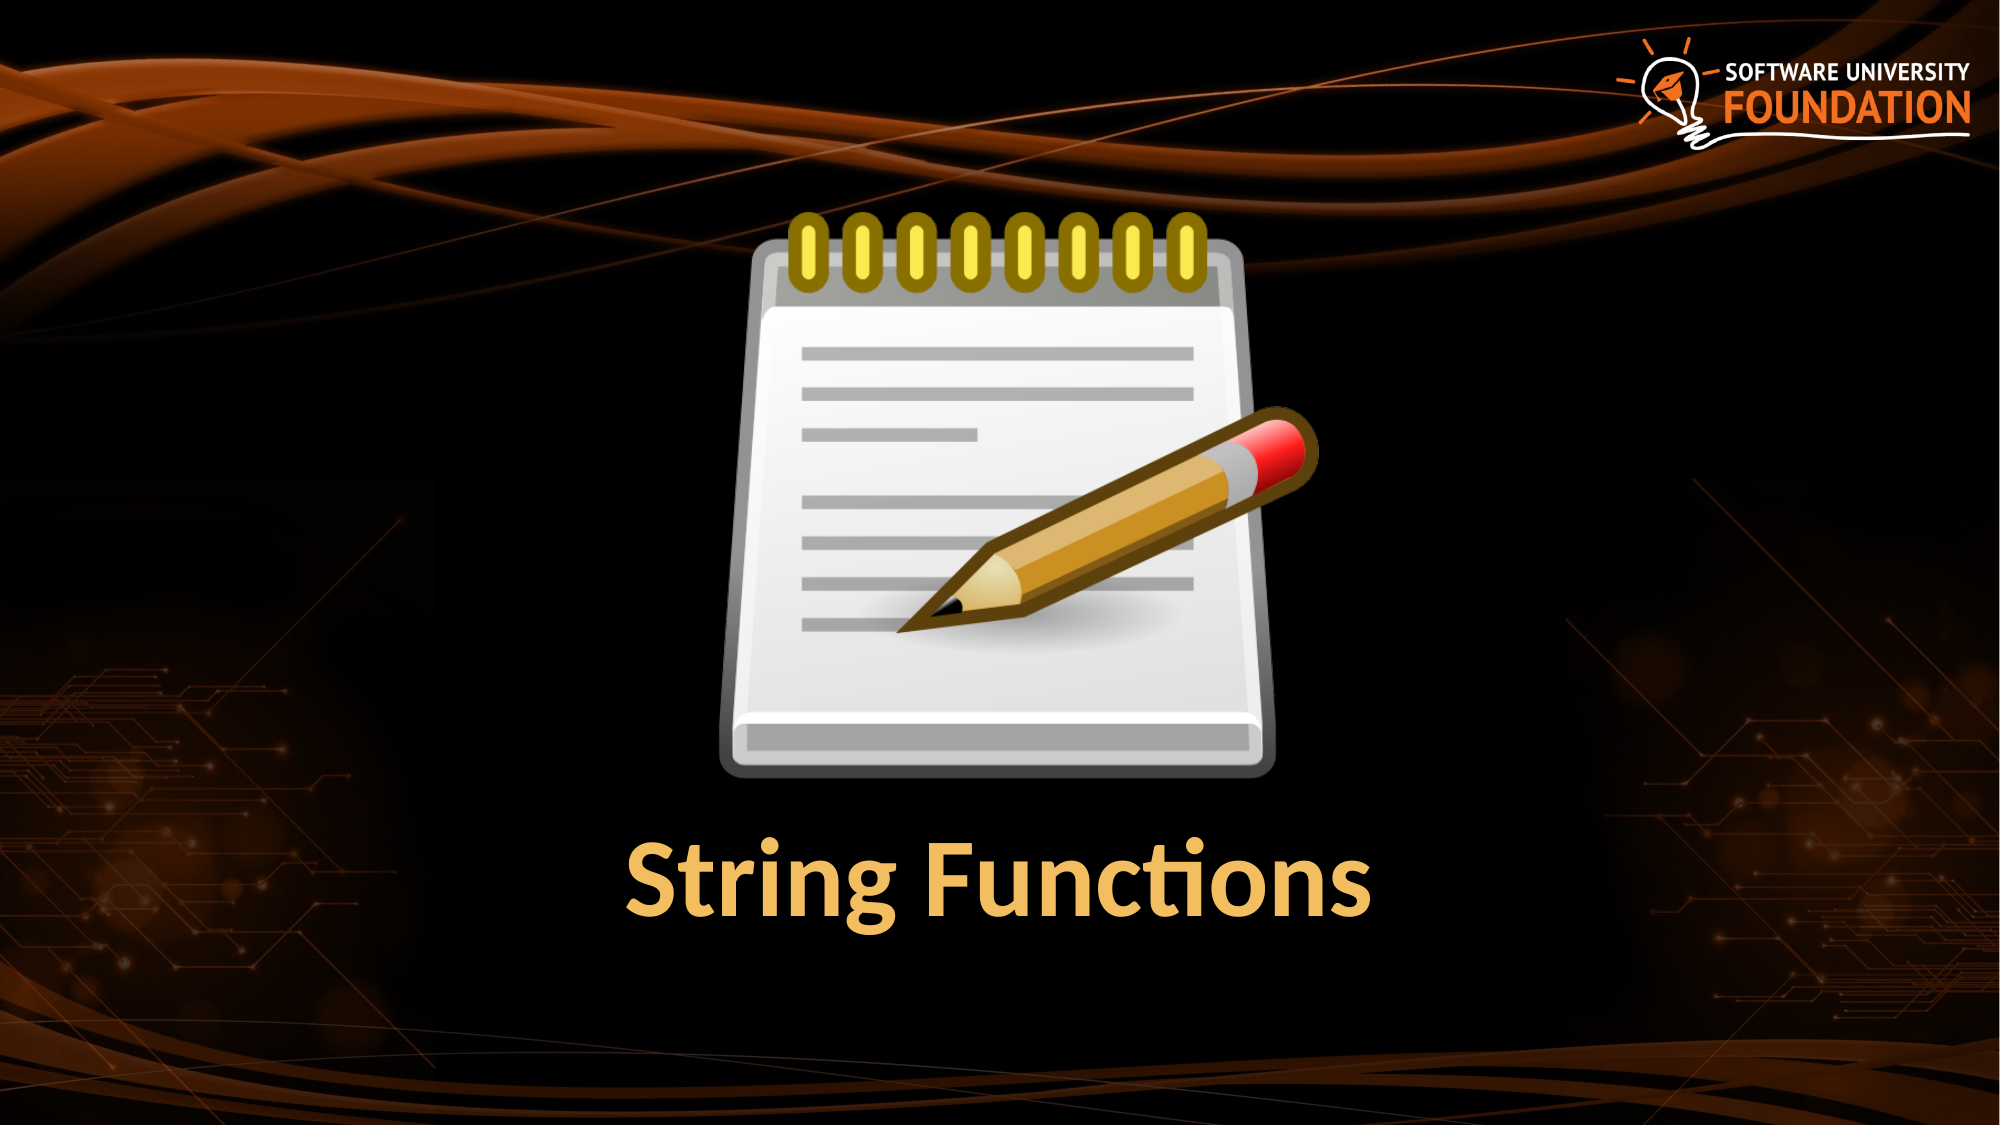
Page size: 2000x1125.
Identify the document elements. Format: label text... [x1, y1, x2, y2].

title String Functions [149, 812, 1850, 948]
picture [0, 0, 2000, 1125]
